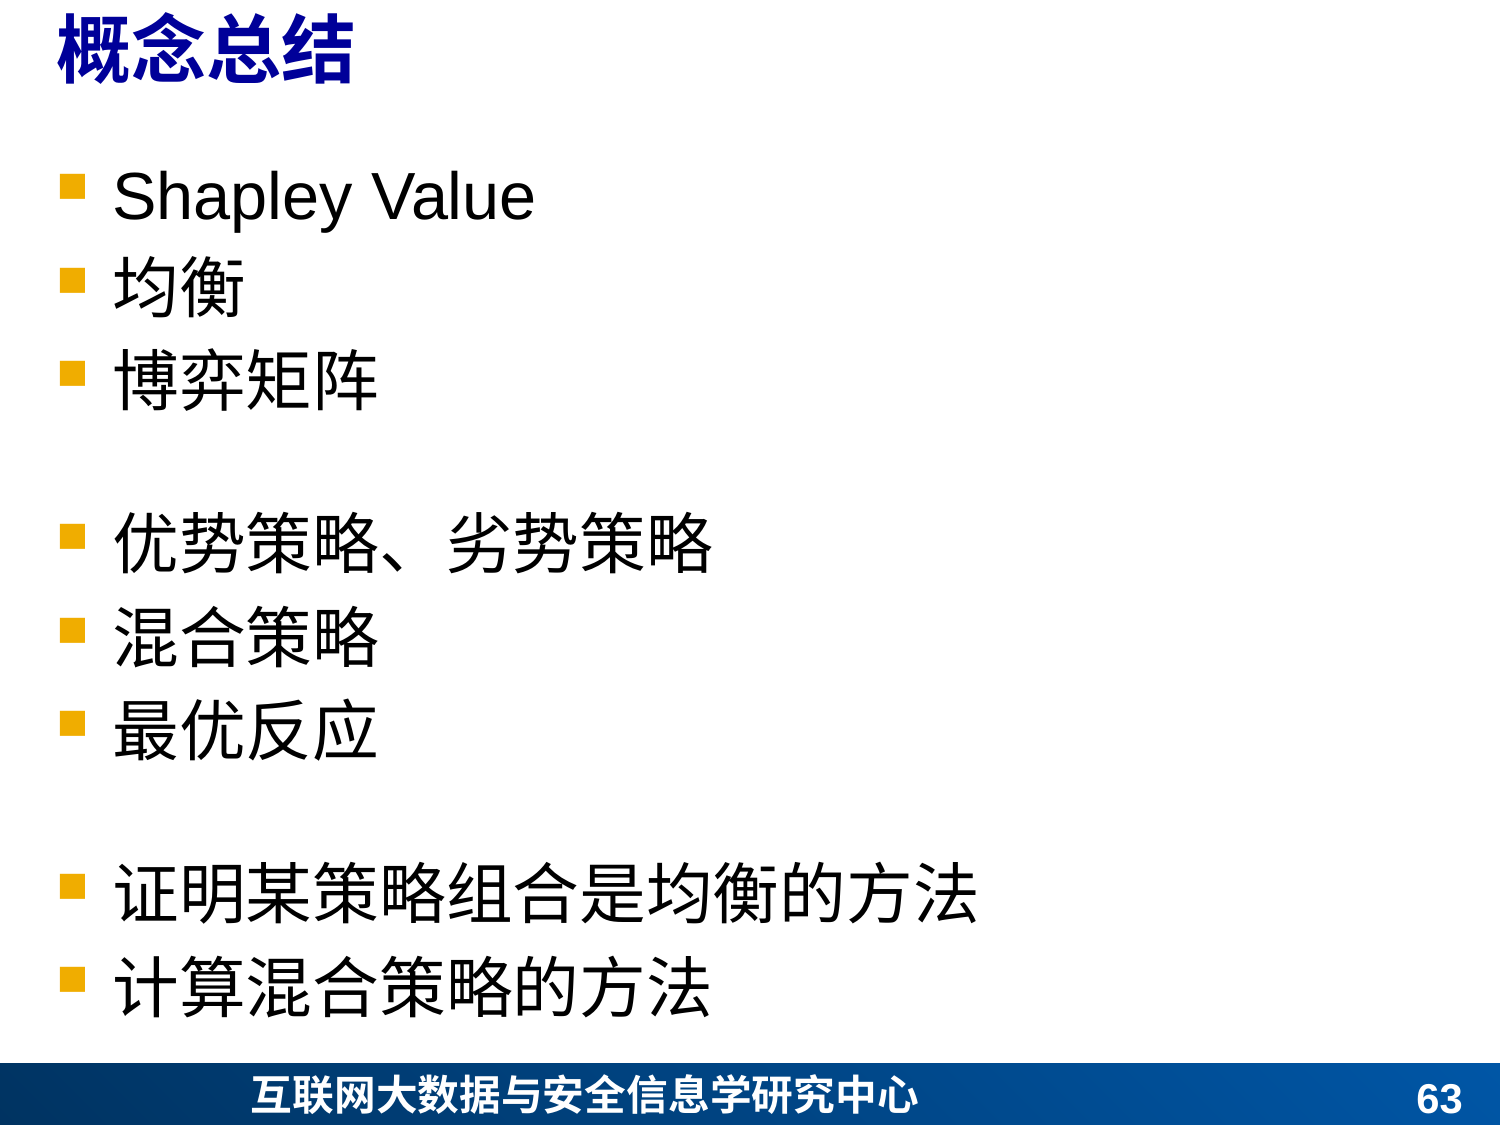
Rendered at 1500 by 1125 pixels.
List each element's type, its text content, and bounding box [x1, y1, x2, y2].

list Shapley Value 均衡 博弈矩阵 优势策略、劣势策略 混合策略 最优反应 证明某策略组合是均衡的方法 计算混合策略的方法 [41, 144, 1459, 1012]
title 概念总结 [41, 0, 1500, 114]
slide_number 62 [1127, 1063, 1479, 1125]
